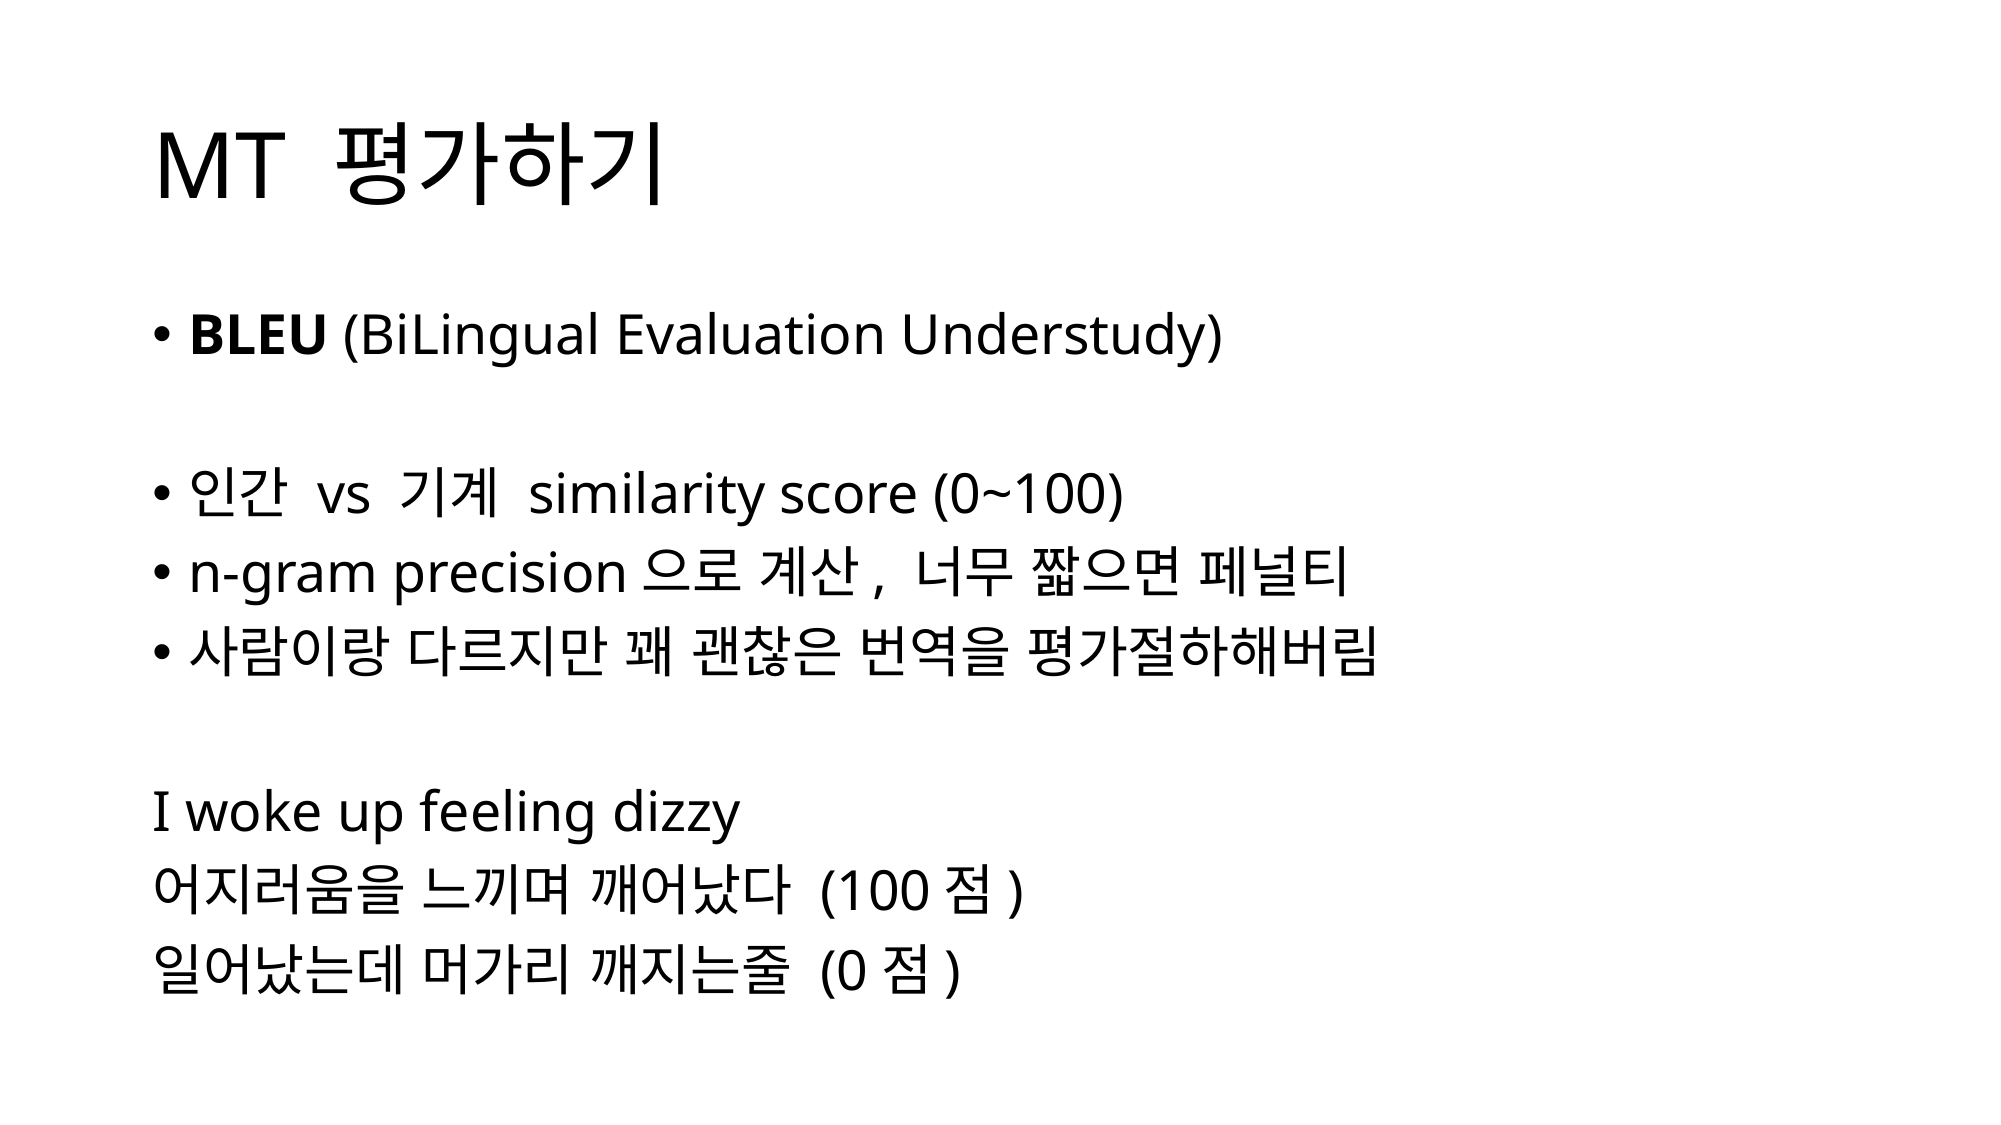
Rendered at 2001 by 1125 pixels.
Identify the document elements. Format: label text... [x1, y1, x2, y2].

list BLEU (BiLingual Evaluation Understudy) 인간 vs 기계 similarity score (0~100) n-gram precision으로 계산, 너무 짧으면 페널티 사람이랑 다르지만 꽤 괜찮은 번역을 평가절하해버림 I woke up feeling dizzy 어지러움을 느끼며 깨어났다 (100점) 일어났는데 머가리 깨지는줄 (0점) [137, 299, 1863, 1014]
title MT 평가하기 [137, 59, 1863, 278]
